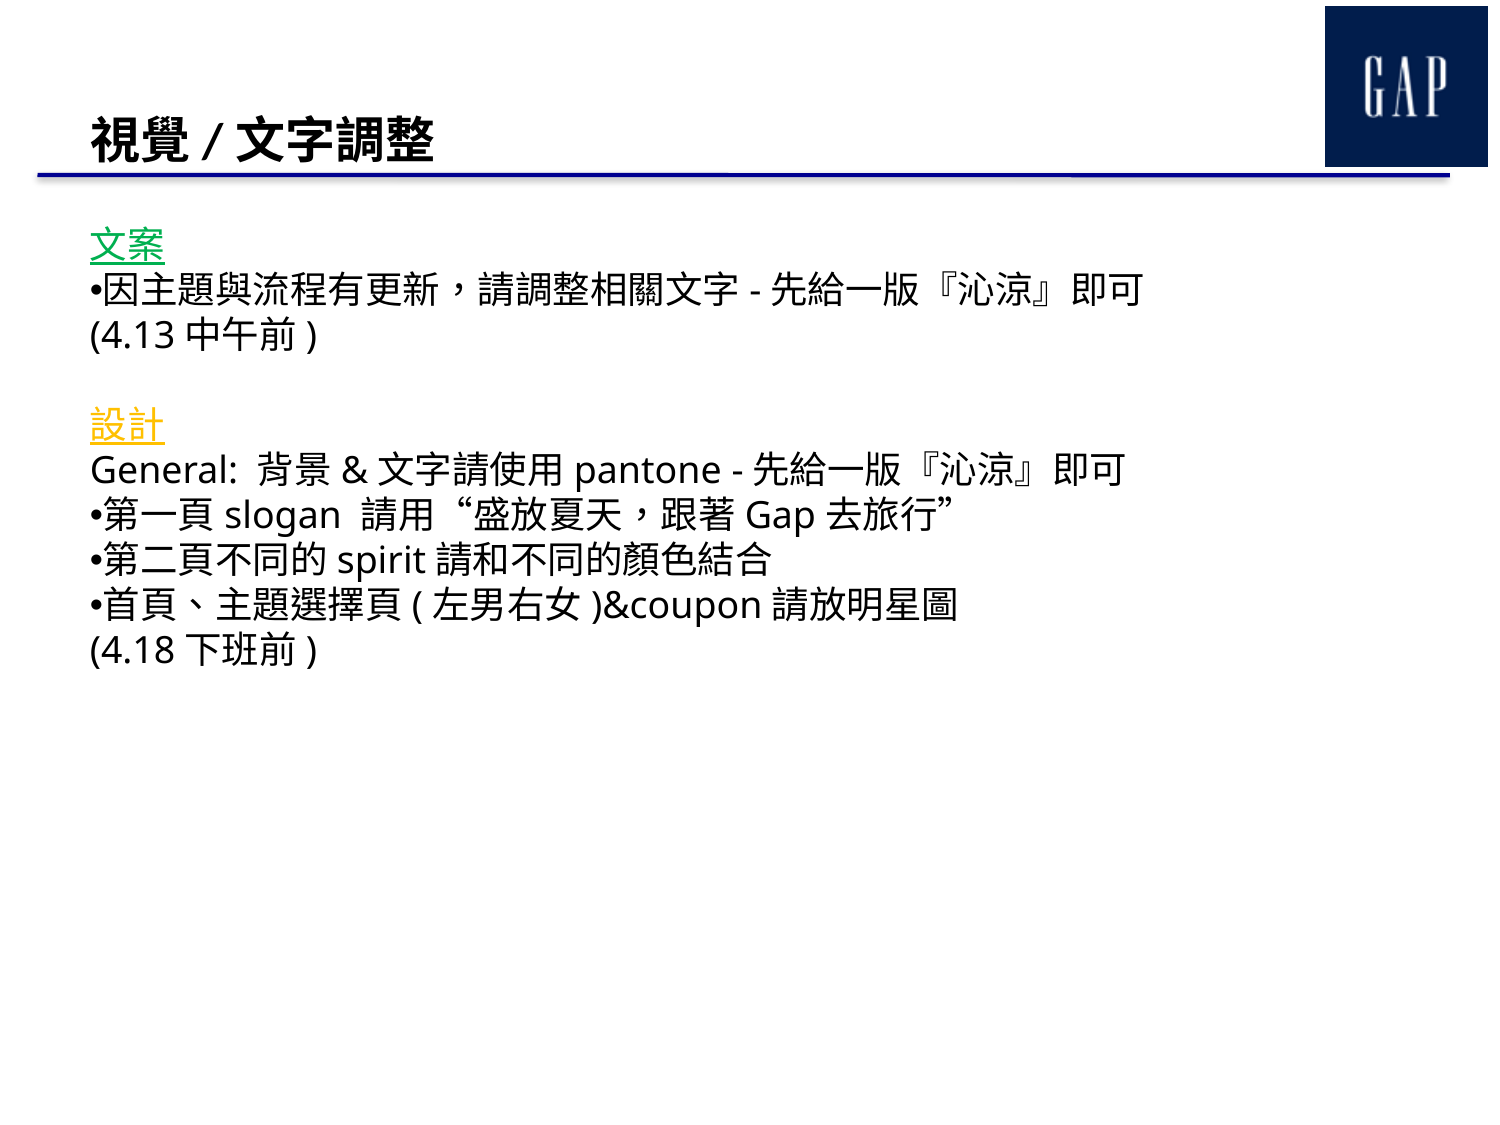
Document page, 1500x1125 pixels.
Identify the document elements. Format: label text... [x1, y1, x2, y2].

text_box 文案 因主題與流程有更新，請調整相關文字-先給一版『沁涼』即可 (4.13中午前) 設計 General: 背景&文字請使用pantone -先給一版『沁涼』即可 第一頁slogan 請用“盛放夏天，跟著Gap去旅行” 第二頁不同的spirit請和不同的顏色結合 首頁、主題選擇頁(左男右女)&coupon請放明星圖 (4.18下班前) [74, 214, 1234, 679]
picture [1325, 6, 1488, 167]
title 視覺/文字調整 [75, 45, 1425, 233]
